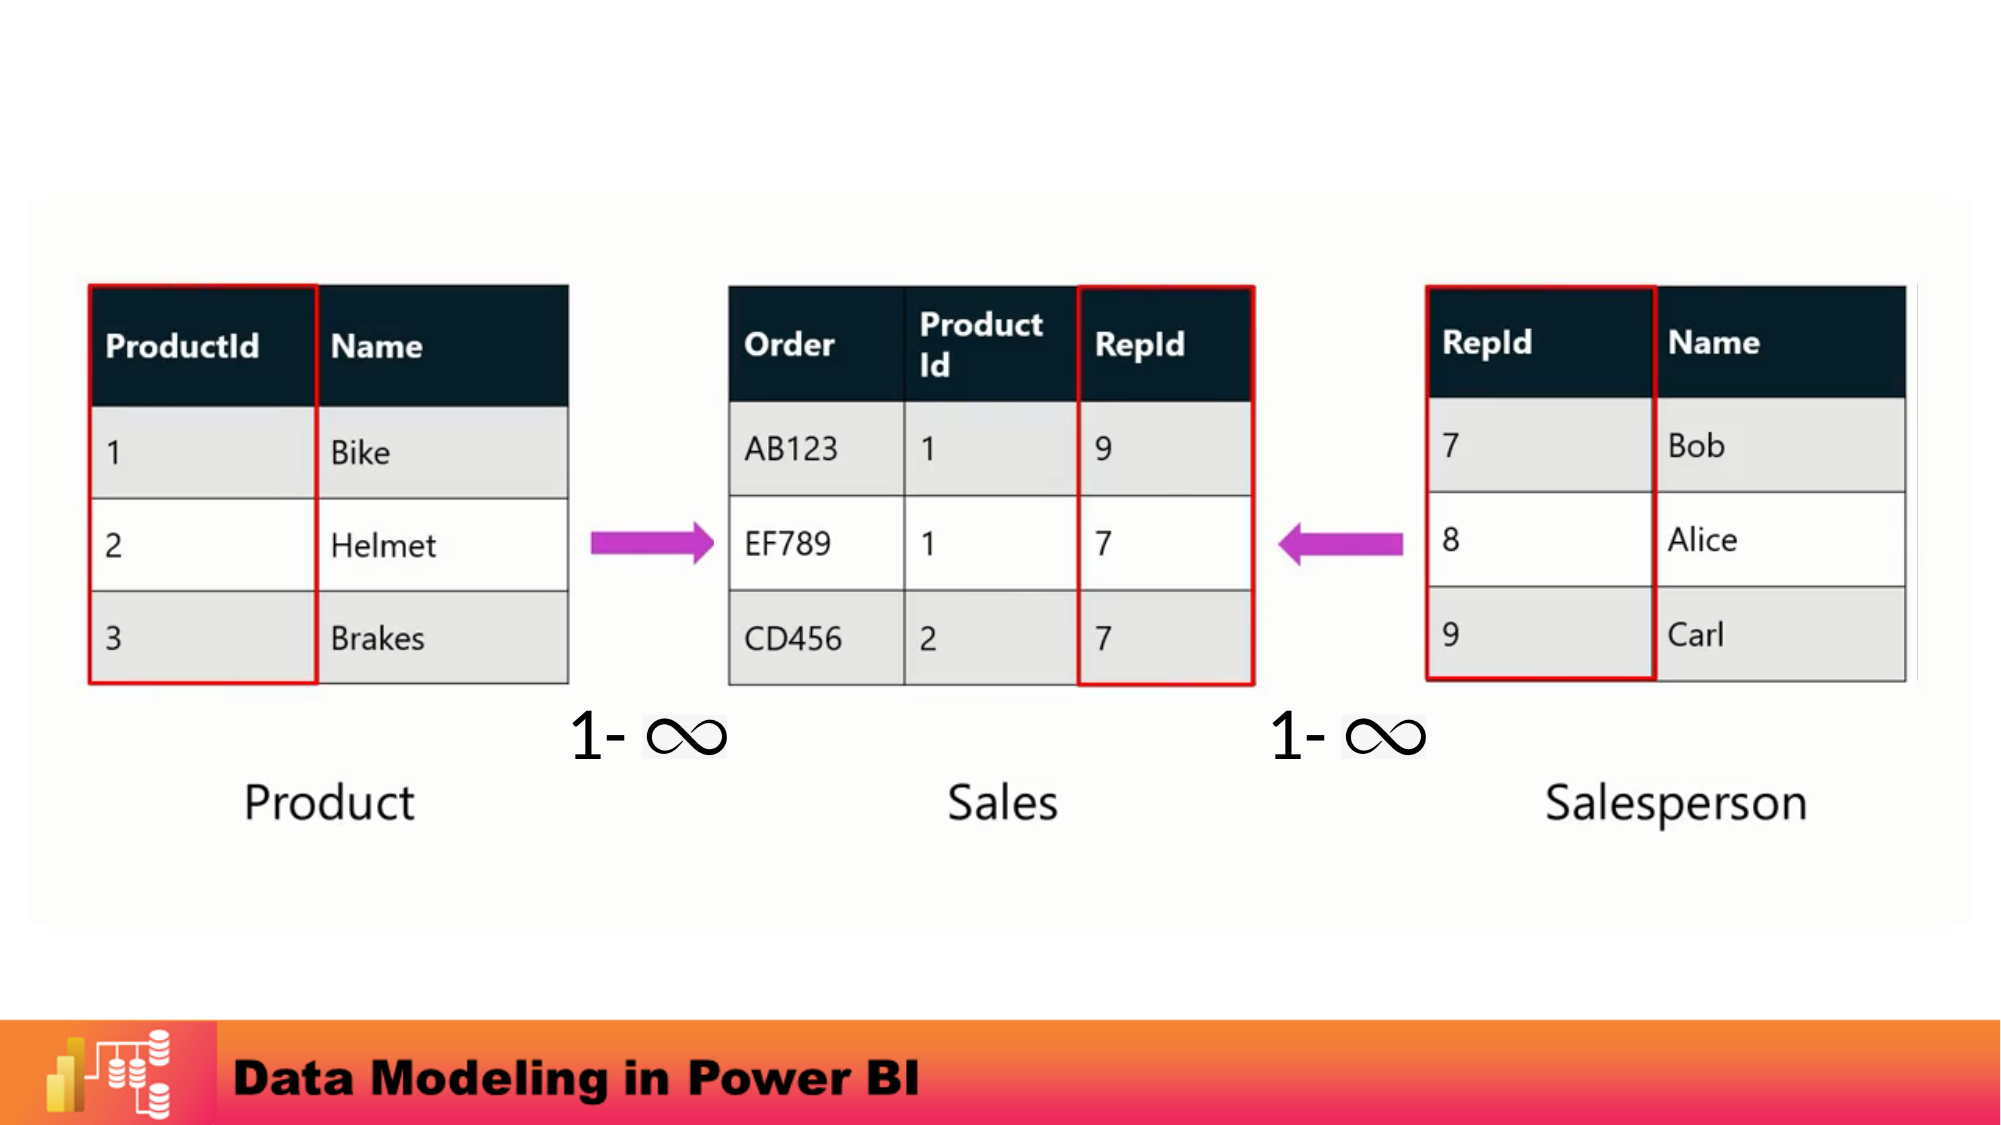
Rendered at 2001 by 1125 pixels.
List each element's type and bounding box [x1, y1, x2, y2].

text_box [1250, 677, 1426, 784]
picture [0, 0, 2001, 1125]
text_box [551, 677, 727, 784]
